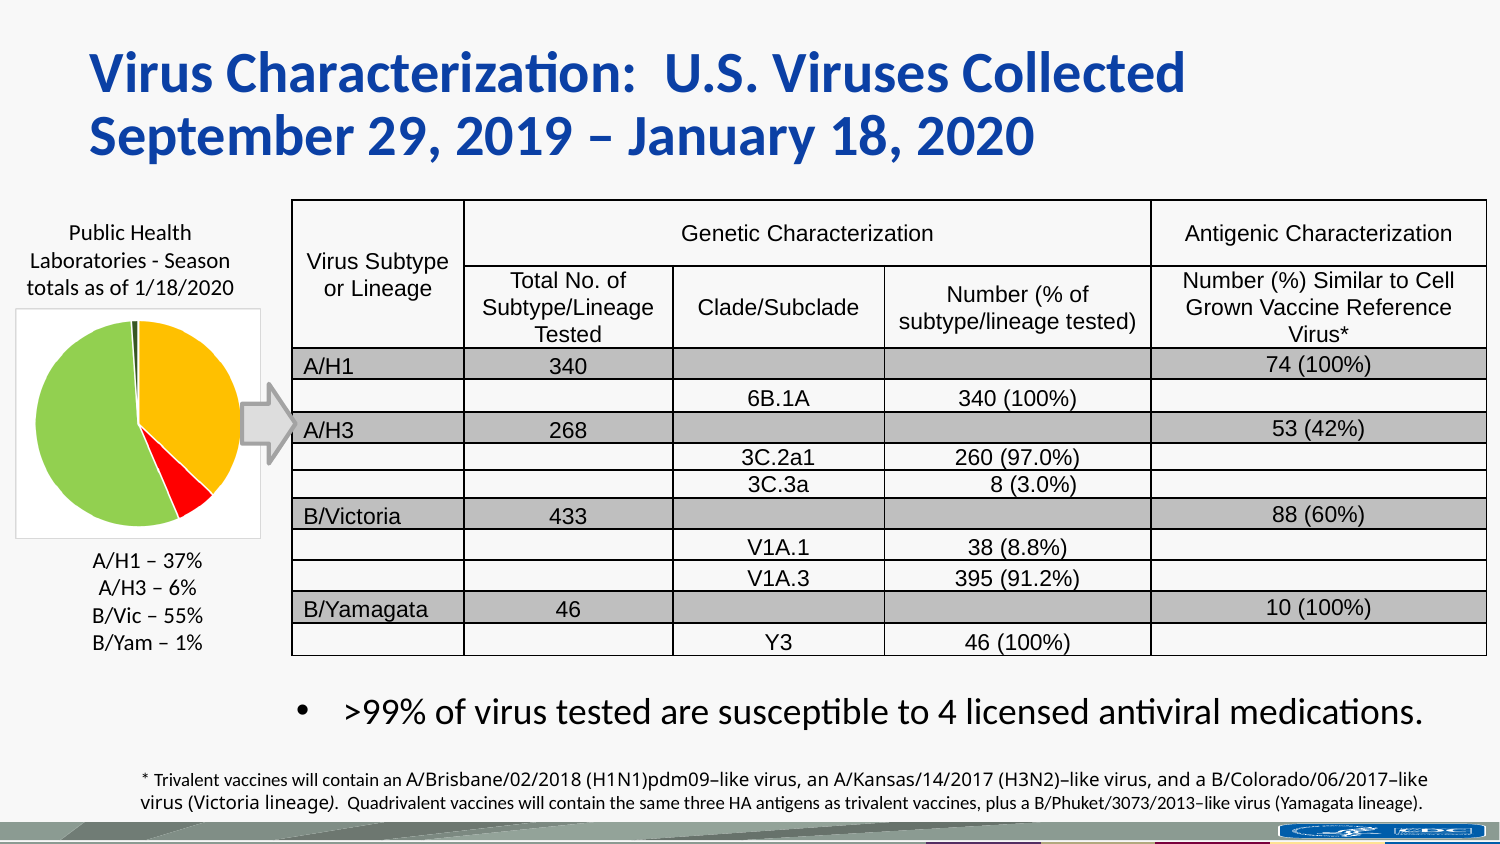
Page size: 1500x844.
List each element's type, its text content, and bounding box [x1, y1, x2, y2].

table_cell [885, 592, 1150, 622]
table_cell 395 (91.2%) [885, 561, 1150, 590]
table_cell Number (%) Similar to Cell Grown Vaccine Reference Virus* [1152, 267, 1486, 347]
table_cell 340 (100%) [885, 380, 1150, 411]
table_cell 53 (42%) [1152, 413, 1486, 442]
table_cell 268 [465, 413, 672, 442]
text_box A/H1 – 37% A/H3 – 6% B/Vic – 55% B/Yam – 1% [46, 546, 250, 663]
table_cell [1152, 444, 1486, 469]
table_cell 88 (60%) [1152, 499, 1486, 528]
table_cell 74 (100%) [1152, 349, 1486, 378]
table_cell [293, 530, 463, 559]
table_cell [674, 592, 884, 622]
table_cell 8 (3.0%) [885, 471, 1150, 497]
table_cell [885, 349, 1150, 378]
text_box [266, 381, 298, 466]
table_cell A/H1 [293, 349, 463, 378]
table_cell [1152, 530, 1486, 559]
table_cell [465, 530, 672, 559]
table_cell B/Yamagata [293, 592, 463, 622]
table_header Virus Subtype or Lineage [293, 201, 463, 347]
table_cell [293, 380, 463, 411]
table_cell V1A.1 [674, 530, 884, 559]
picture [15, 308, 261, 539]
table_cell Clade/Subclade [674, 267, 884, 347]
table_cell V1A.3 [674, 561, 884, 590]
table_cell B/Victoria [293, 499, 463, 528]
table_cell [293, 561, 463, 590]
table_cell 260 (97.0%) [885, 444, 1150, 469]
table_cell 340 [465, 349, 672, 378]
table_cell [885, 413, 1150, 442]
text_box >99% of virus tested are susceptible to 4 licensed antiviral medications. [281, 679, 1476, 740]
table_cell [1152, 561, 1486, 590]
table_header Antigenic Characterization [1152, 201, 1486, 265]
table_cell [465, 444, 672, 469]
table_cell [885, 499, 1150, 528]
table_cell 433 [465, 499, 672, 528]
table_cell [674, 413, 884, 442]
table_cell 46 (100%) [885, 624, 1150, 655]
table_cell A/H3 [293, 413, 463, 442]
table_cell Number (% of subtype/lineage tested) [885, 267, 1150, 347]
table_cell Y3 [674, 624, 884, 655]
table_cell [1152, 380, 1486, 411]
table_cell 38 (8.8%) [885, 530, 1150, 559]
table_cell 3C.3a [674, 471, 884, 497]
text_box Public Health Laboratories - Season totals as of 1/18/2020 [0, 210, 261, 308]
table_cell [1152, 624, 1486, 655]
table_cell Total No. of Subtype/Lineage Tested [465, 267, 672, 347]
table_cell 46 [465, 592, 672, 622]
table_cell [293, 624, 463, 655]
text_box * Trivalent vaccines will contain an A/Brisbane/02/2018 (H1N1)pdm09–like virus, an A/Kansas/14/2017 (H3N2)–like virus, and a B/Colorado/06/2017–like virus (Victoria lineage). Quadrivalent vaccines will contain the same three HA antigens as trivalent vaccines, plus a B/Phuket/3073/2013–like virus (Yamagata lineage). [125, 760, 1476, 843]
table_cell [293, 471, 463, 497]
table_cell 3C.2a1 [674, 444, 884, 469]
table_cell [465, 380, 672, 411]
table_cell [674, 349, 884, 378]
table_cell [293, 444, 463, 469]
table_cell [674, 499, 884, 528]
table_cell [465, 471, 672, 497]
table_header Genetic Characterization [465, 201, 1150, 265]
table_cell [465, 624, 672, 655]
table_cell 10 (100%) [1152, 592, 1486, 622]
table_cell 6B.1A [674, 380, 884, 411]
title Virus Characterization: U.S. Viruses Collected September 29, 2019 – January 18, 2020 [75, 33, 1425, 175]
table_cell [465, 561, 672, 590]
table_cell [1152, 471, 1486, 497]
